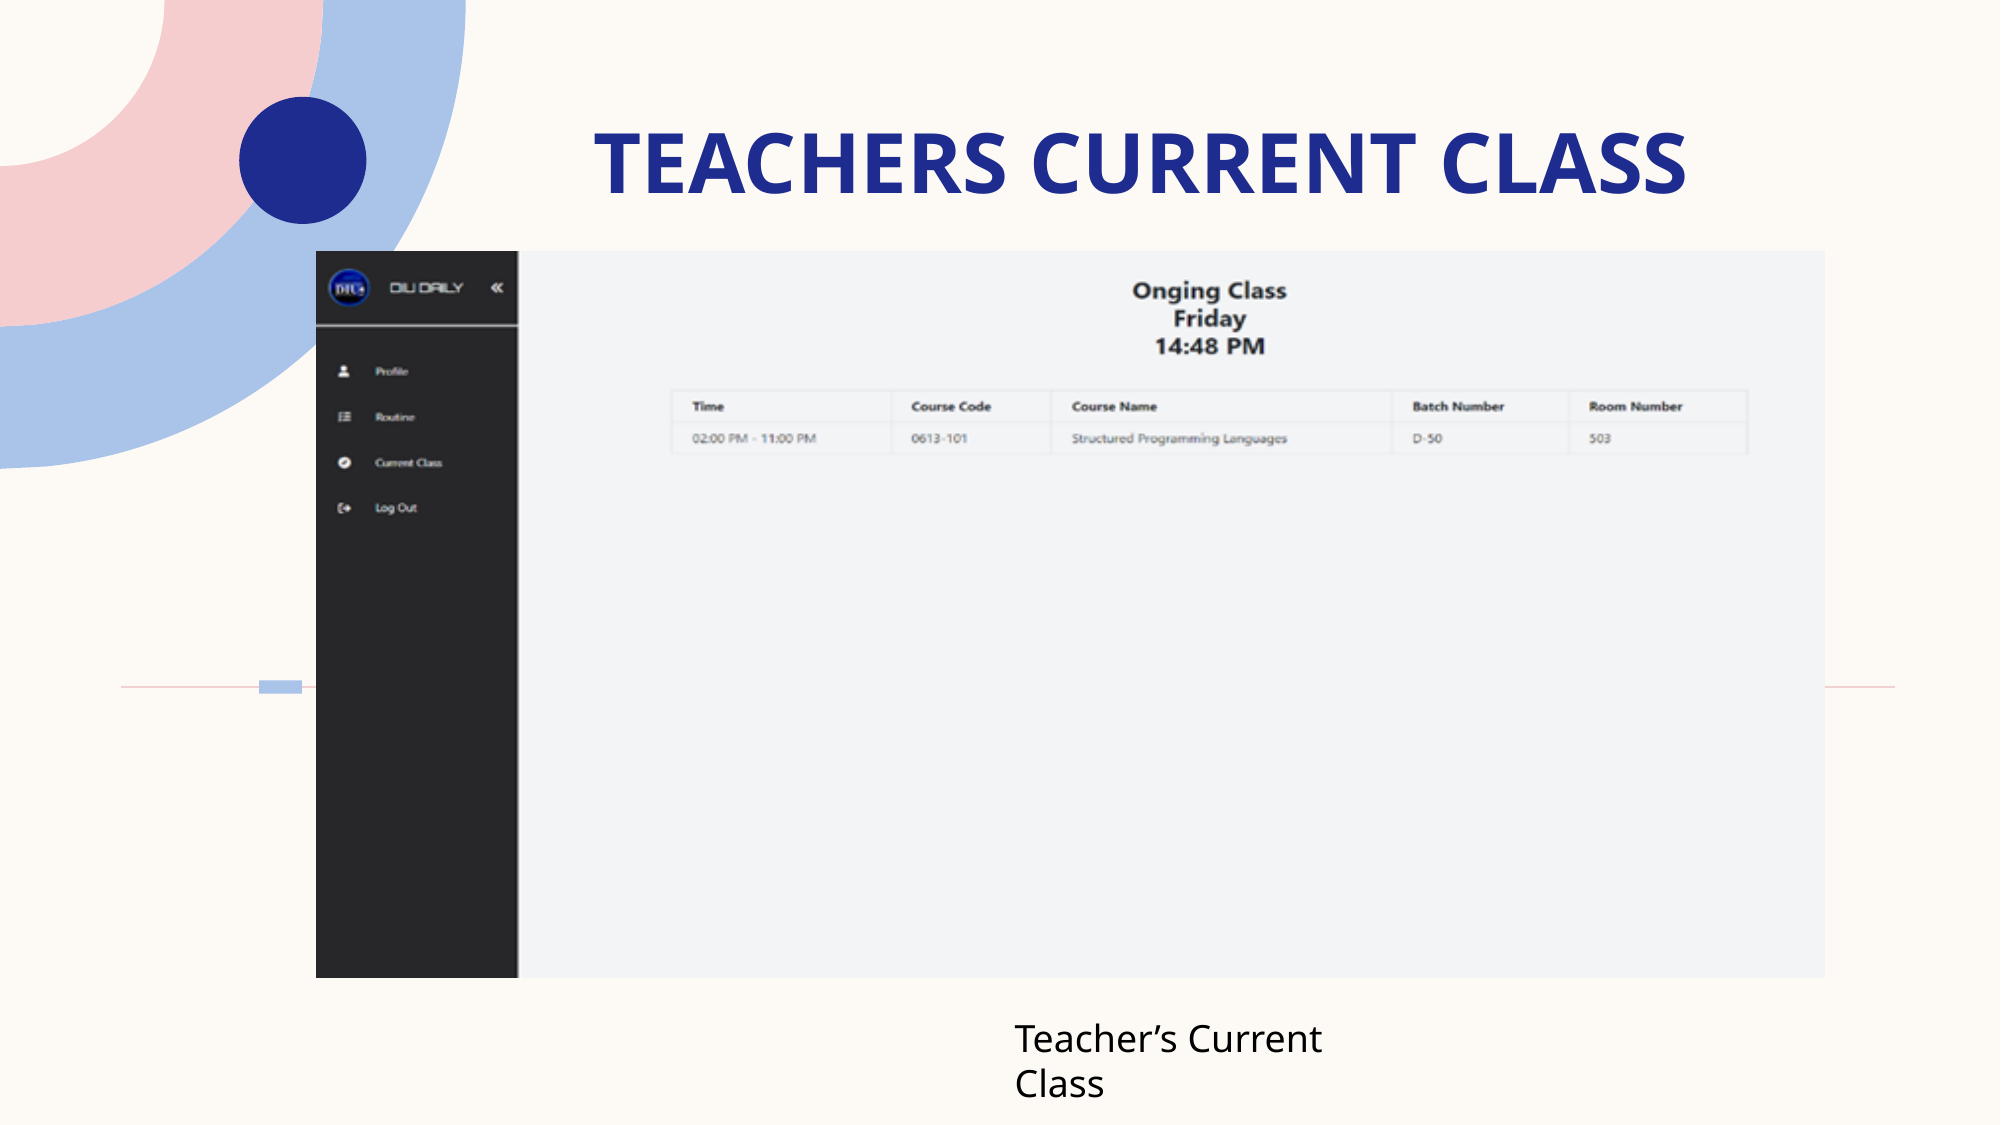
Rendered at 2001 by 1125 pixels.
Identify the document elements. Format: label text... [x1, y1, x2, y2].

text_box Teacher’s Current Class [999, 1007, 1405, 1112]
title Teachers current class [266, 87, 2000, 218]
picture [316, 251, 1826, 978]
